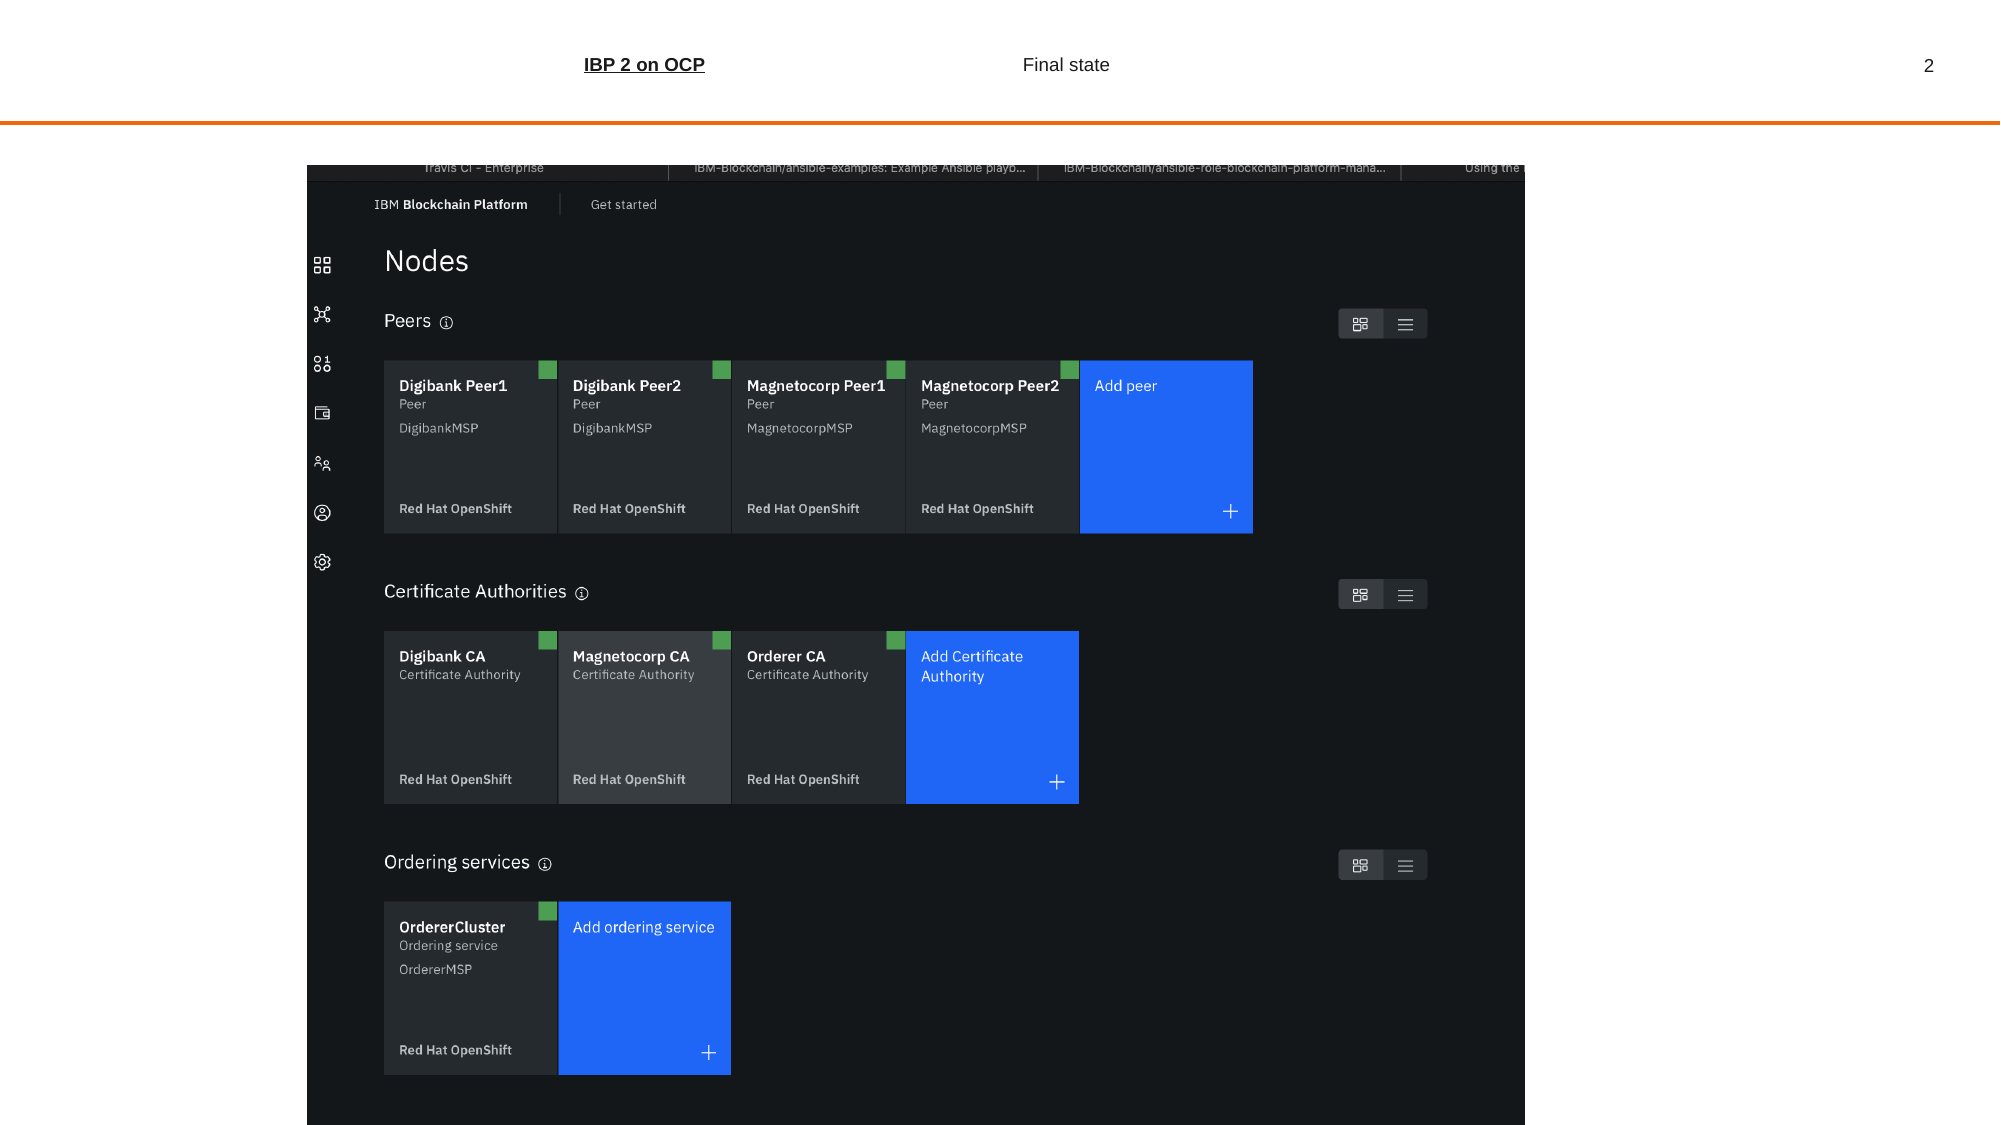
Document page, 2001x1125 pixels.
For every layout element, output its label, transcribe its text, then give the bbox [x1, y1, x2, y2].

list Final state [1008, 47, 1352, 83]
list IBP 2 on OCP [569, 47, 913, 83]
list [307, 165, 1525, 1125]
